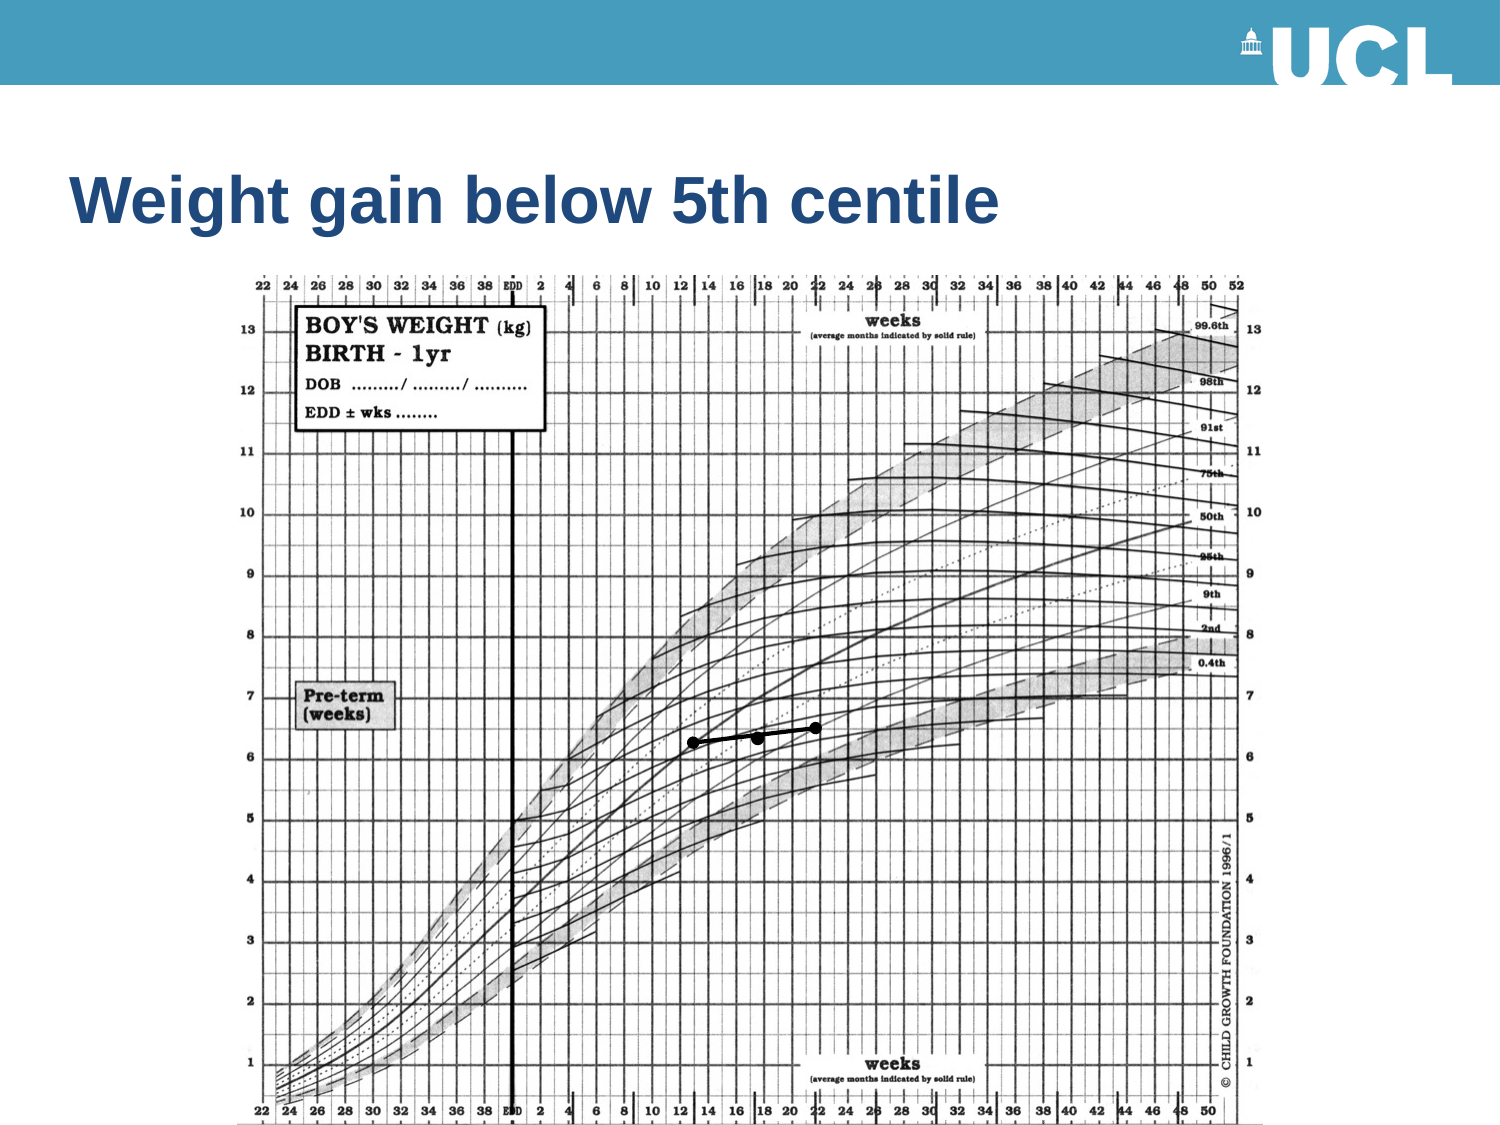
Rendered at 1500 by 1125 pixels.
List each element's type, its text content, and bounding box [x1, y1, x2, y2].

title Weight gain below 5th centile [54, 148, 1500, 313]
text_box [692, 698, 816, 775]
picture [0, 0, 1500, 85]
picture [237, 274, 1263, 1125]
